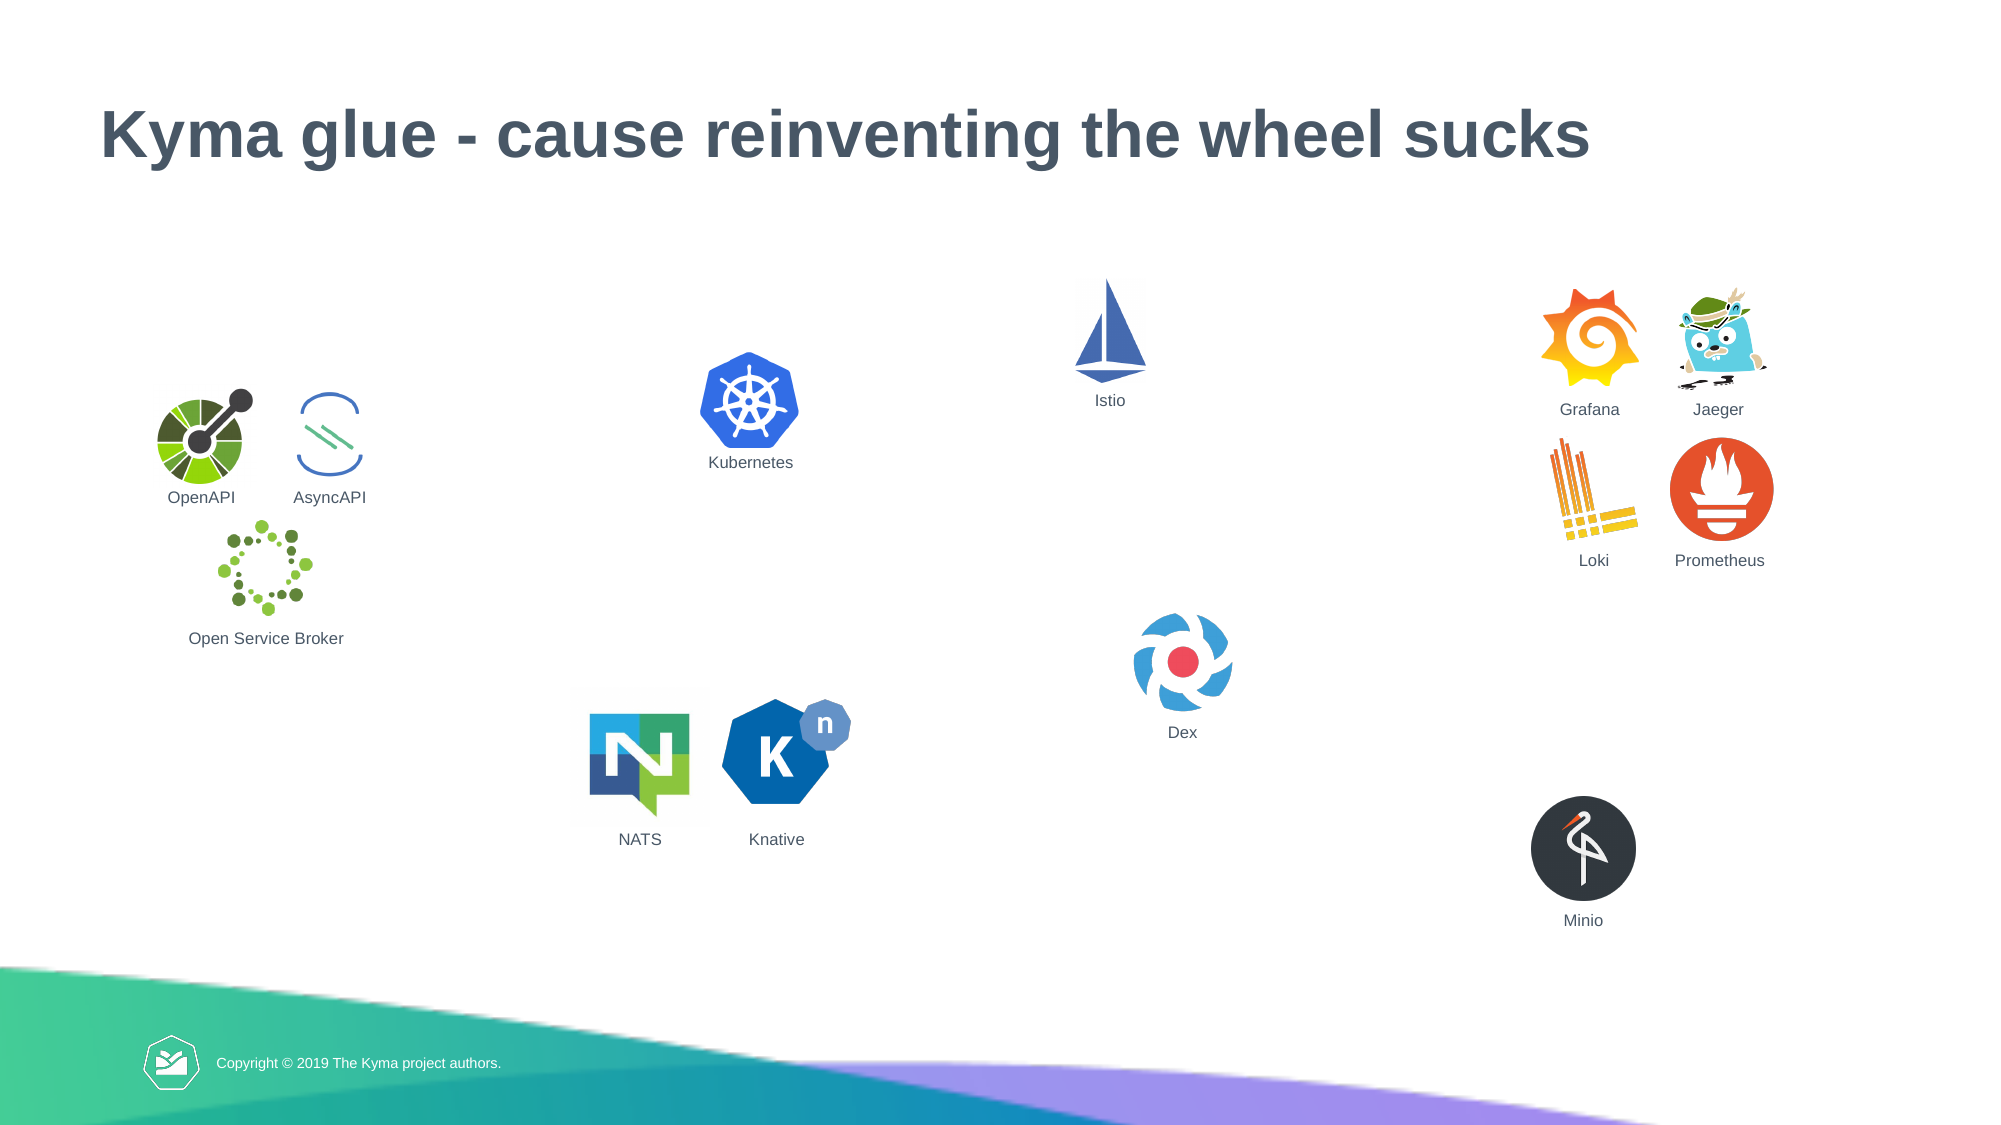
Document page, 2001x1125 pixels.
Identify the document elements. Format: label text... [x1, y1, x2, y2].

picture [1541, 289, 1639, 386]
picture [0, 515, 2001, 1125]
picture [1670, 437, 1775, 541]
text_box OpenAPI [152, 479, 251, 515]
text_box Open Service Broker [173, 620, 359, 655]
picture [695, 347, 803, 453]
text_box Loki [1563, 542, 1625, 578]
text_box Minio [1548, 902, 1619, 938]
picture [153, 384, 257, 488]
text_box Prometheus [1660, 542, 1781, 578]
picture [1075, 278, 1146, 383]
picture [1670, 286, 1775, 391]
title Kyma glue - cause reinventing the wheel sucks [85, 83, 1811, 181]
text_box Istio [1080, 383, 1141, 417]
text_box Grafana [1545, 391, 1636, 427]
text_box Jaeger [1678, 391, 1760, 427]
text_box NATS [603, 827, 678, 856]
text_box Dex [1153, 715, 1213, 750]
picture [277, 383, 382, 488]
text_box AsyncAPI [278, 488, 382, 515]
picture [1541, 436, 1647, 541]
text_box Knative [734, 820, 820, 856]
text_box Kubernetes [693, 444, 809, 480]
